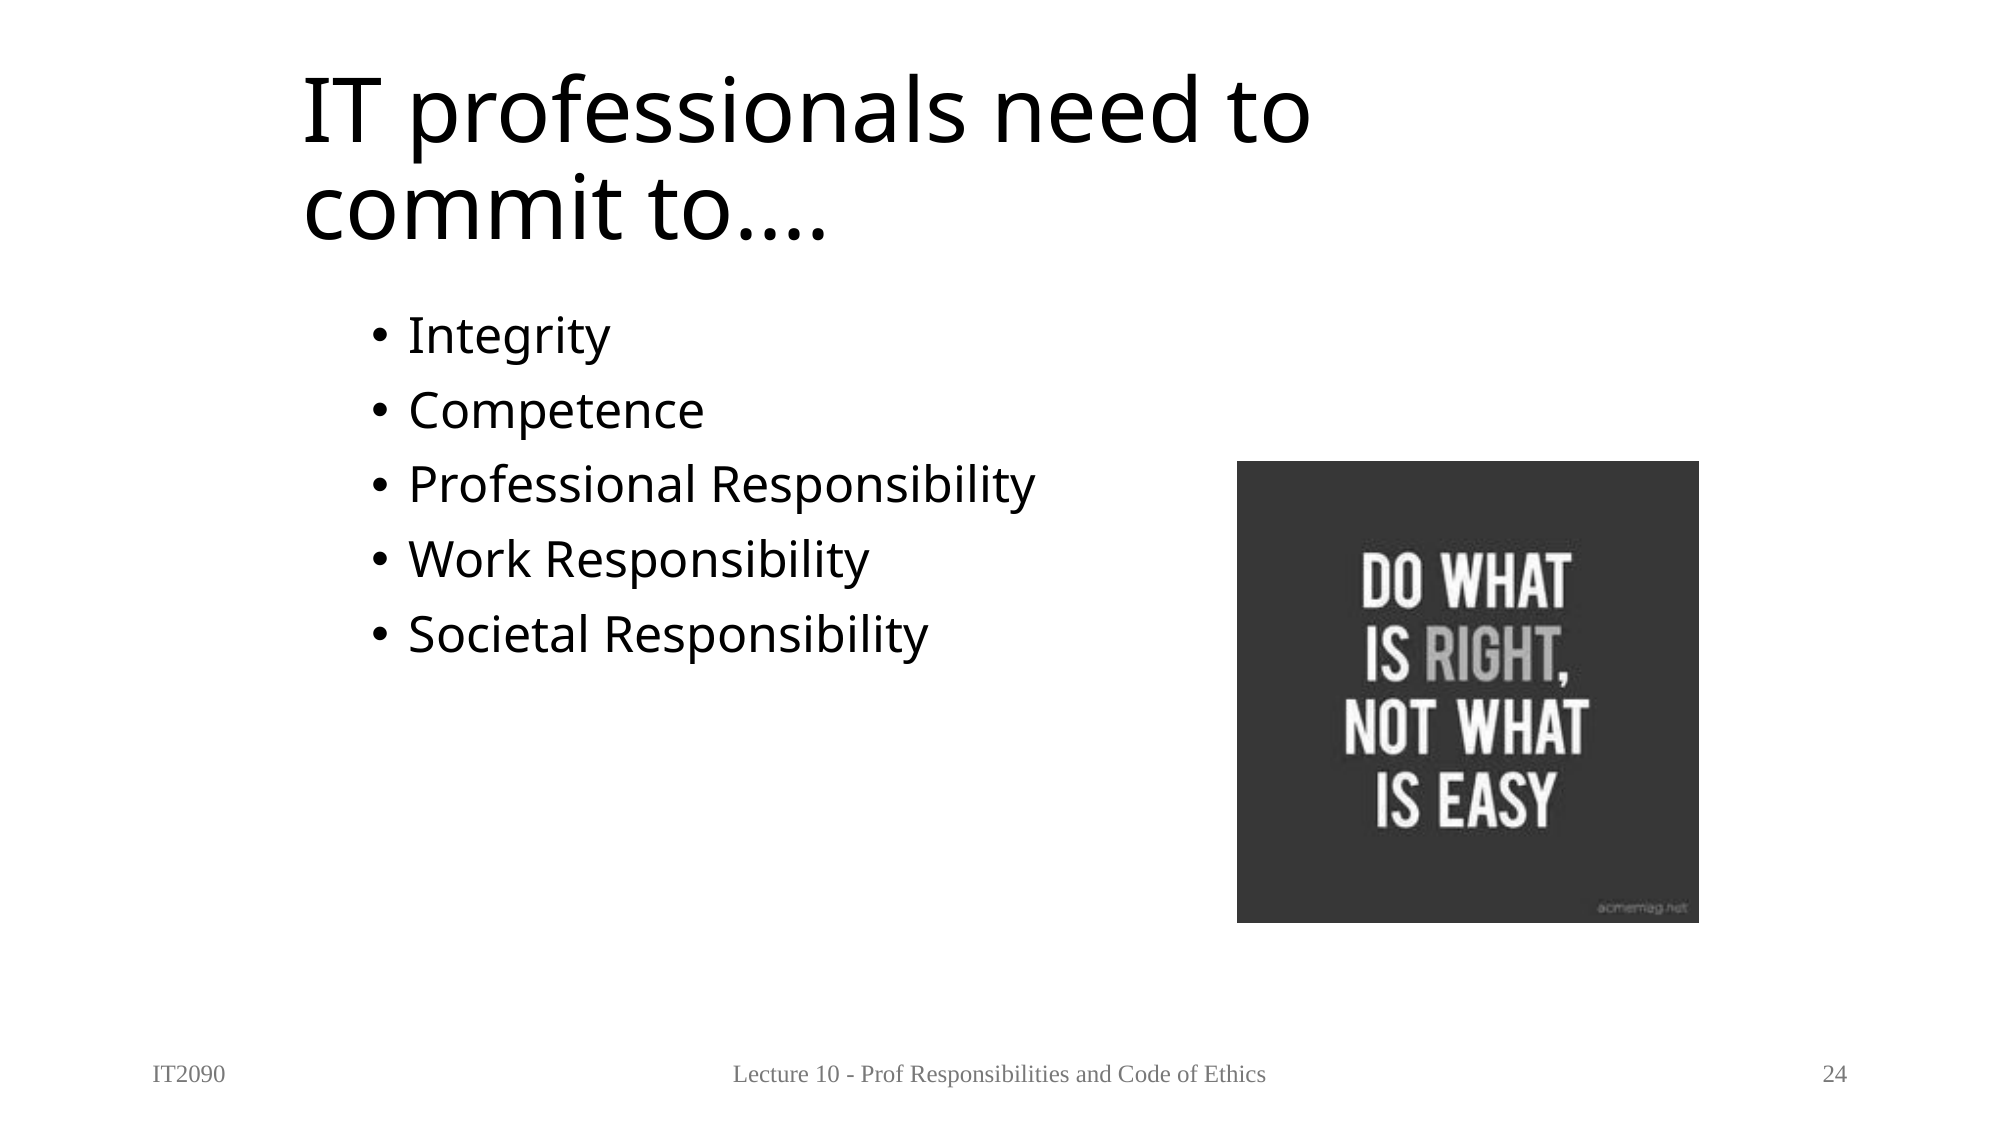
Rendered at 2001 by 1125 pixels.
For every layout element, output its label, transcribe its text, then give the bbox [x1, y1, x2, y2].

list Integrity Competence Professional Responsibility Work Responsibility Societal Responsibility [356, 302, 1506, 923]
title IT professionals need to commit to.... [287, 57, 1638, 268]
slide_number 24 [1412, 1042, 1863, 1103]
footer Lecture 10 - Prof Responsibilities and Code of Ethics [662, 1042, 1338, 1103]
picture [1236, 461, 1699, 923]
slide_number IT2090 [137, 1042, 588, 1103]
